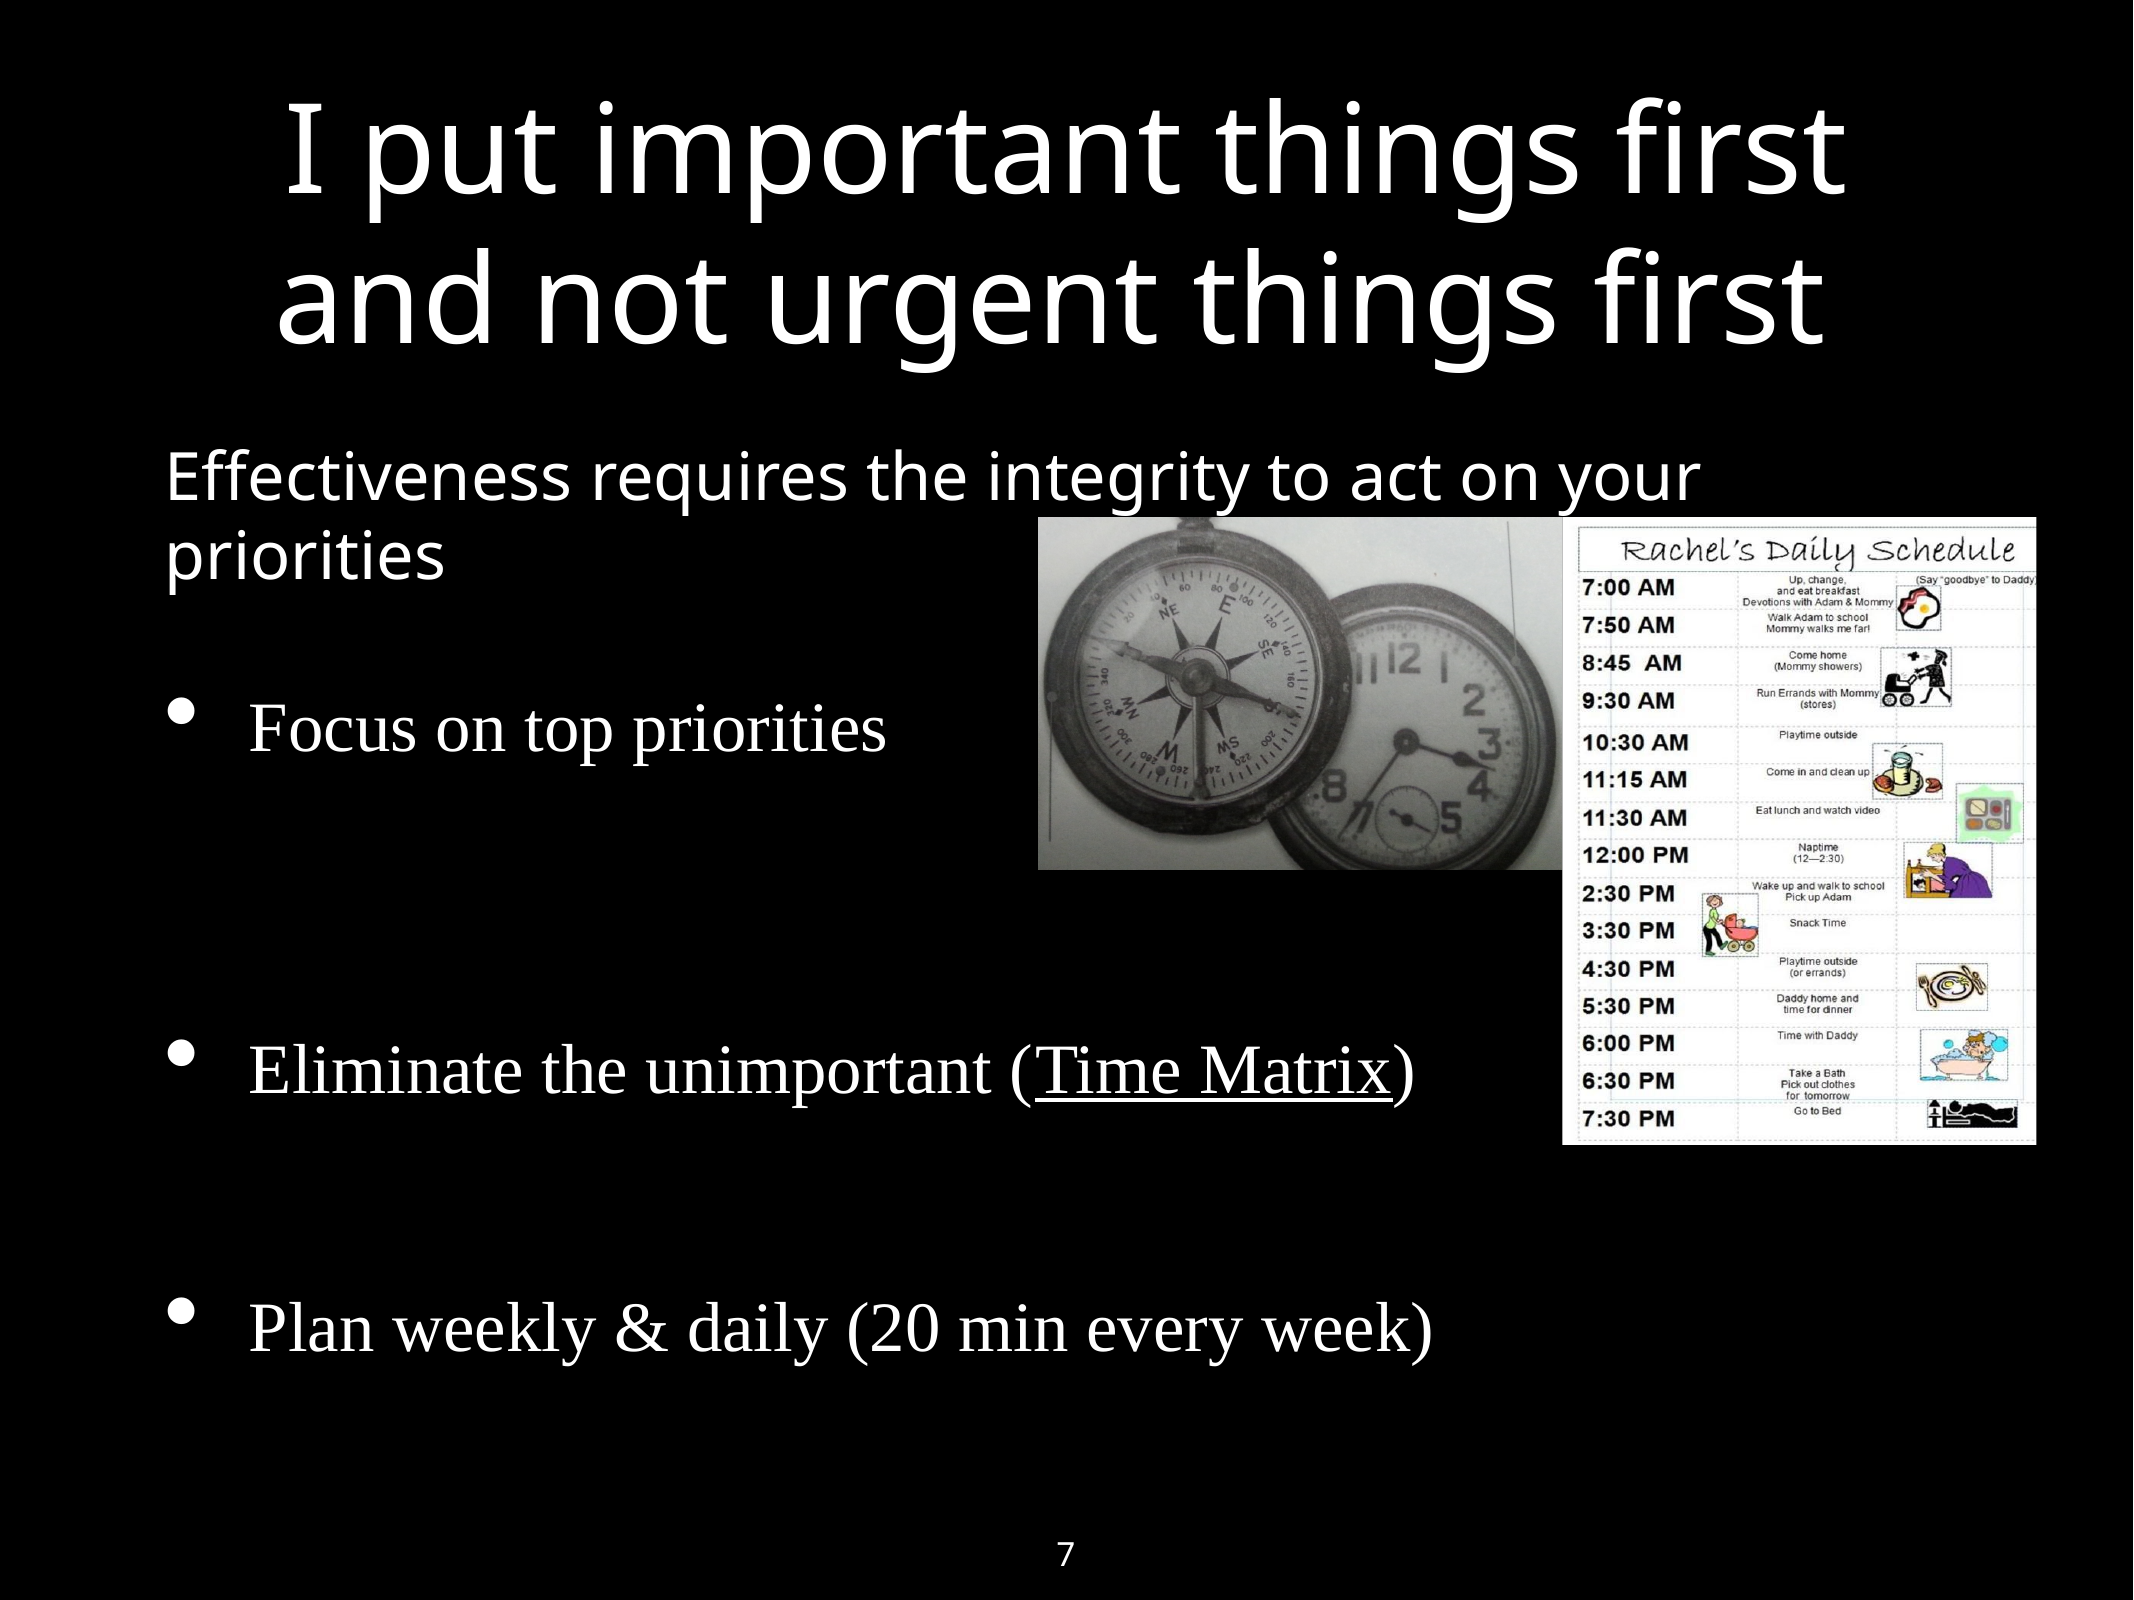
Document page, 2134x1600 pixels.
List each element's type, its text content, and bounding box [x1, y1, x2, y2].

list Effectiveness requires the integrity to act on your priorities Focus on top priorities Eliminate the unimportant (Time Matrix) Plan weekly & daily (20 min every week) [155, 424, 1978, 1457]
picture [1037, 517, 2037, 1145]
title I put important things first and not urgent things first [155, 41, 1978, 397]
slide_number 7 [1037, 1524, 1095, 1579]
